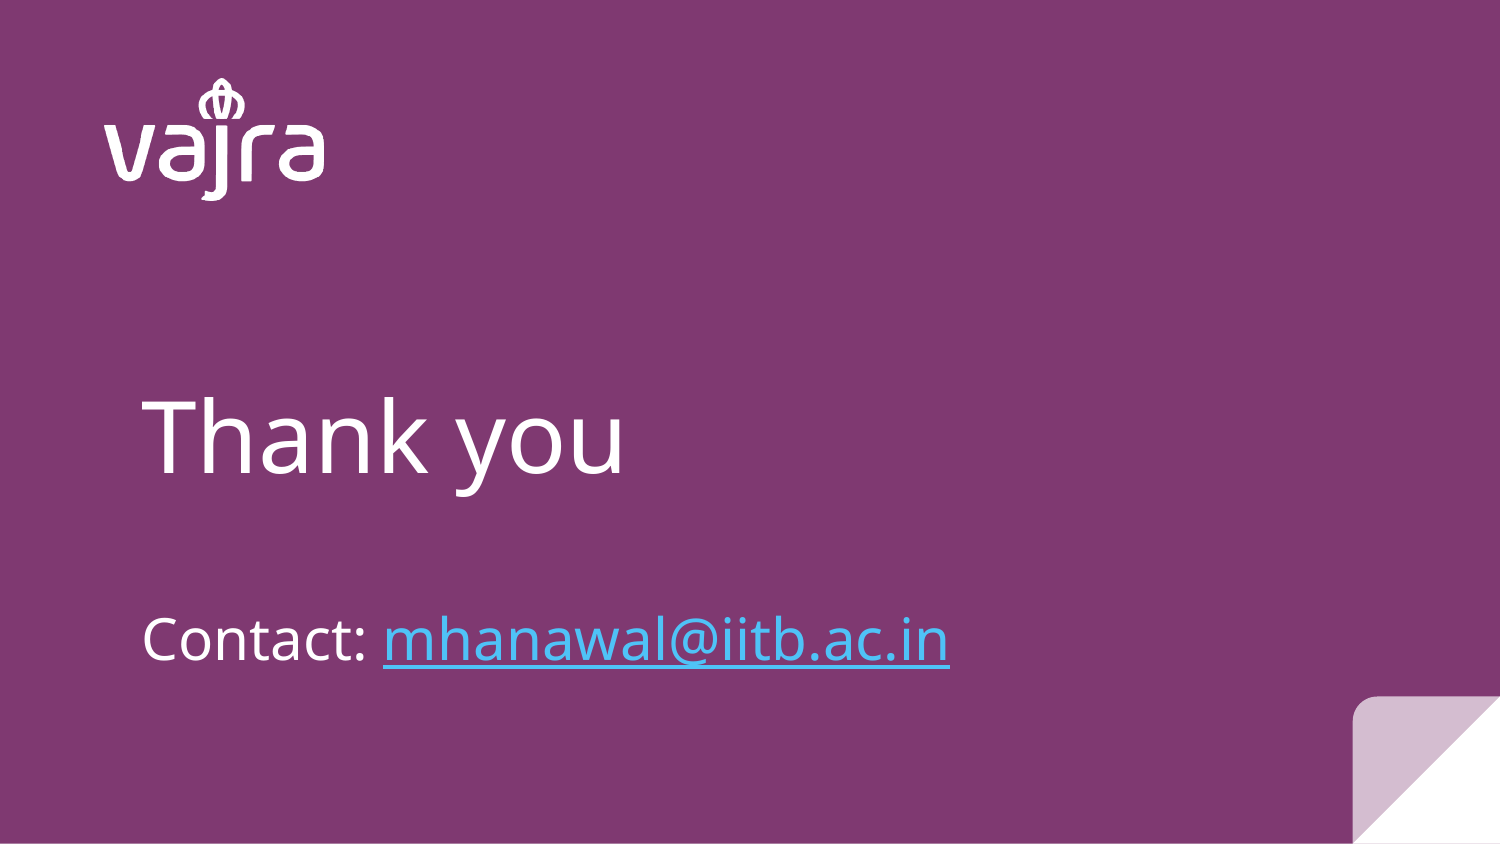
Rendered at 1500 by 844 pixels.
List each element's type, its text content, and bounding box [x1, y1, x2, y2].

title Thank you Contact: mhanawal@iitb.ac.in [126, 372, 1272, 733]
picture [104, 78, 324, 201]
